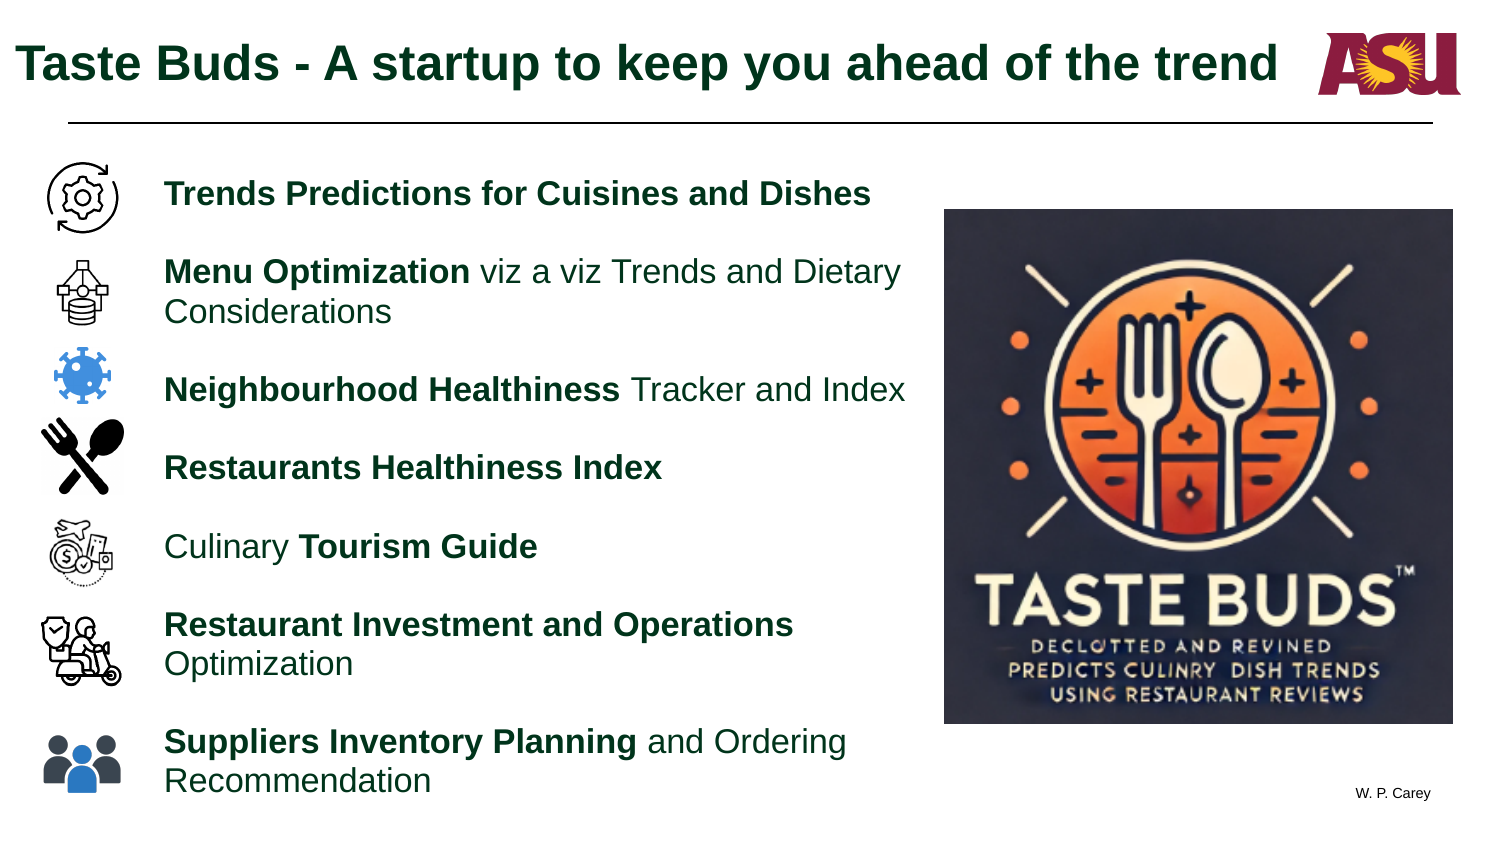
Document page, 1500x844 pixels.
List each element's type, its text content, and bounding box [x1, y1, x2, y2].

picture [31, 713, 134, 815]
picture [40, 251, 124, 334]
picture [40, 416, 124, 495]
picture [40, 611, 124, 695]
picture [44, 159, 121, 236]
picture [1398, 33, 1461, 95]
list Trends Predictions for Cuisines and Dishes Menu Optimization viz a viz Trends and Dietary Considerations Neighbourhood Healthiness Tracker and Index Restaurants Healthiness Index Culinary Tourism Guide Restaurant Investment and Operations Optimization Suppliers Inventory Planning and Ordering Recommendation [129, 159, 965, 685]
picture [943, 209, 1453, 724]
picture [40, 513, 124, 593]
title Taste Buds - A startup to keep you ahead of the trend [0, 15, 1398, 110]
picture [54, 347, 111, 404]
